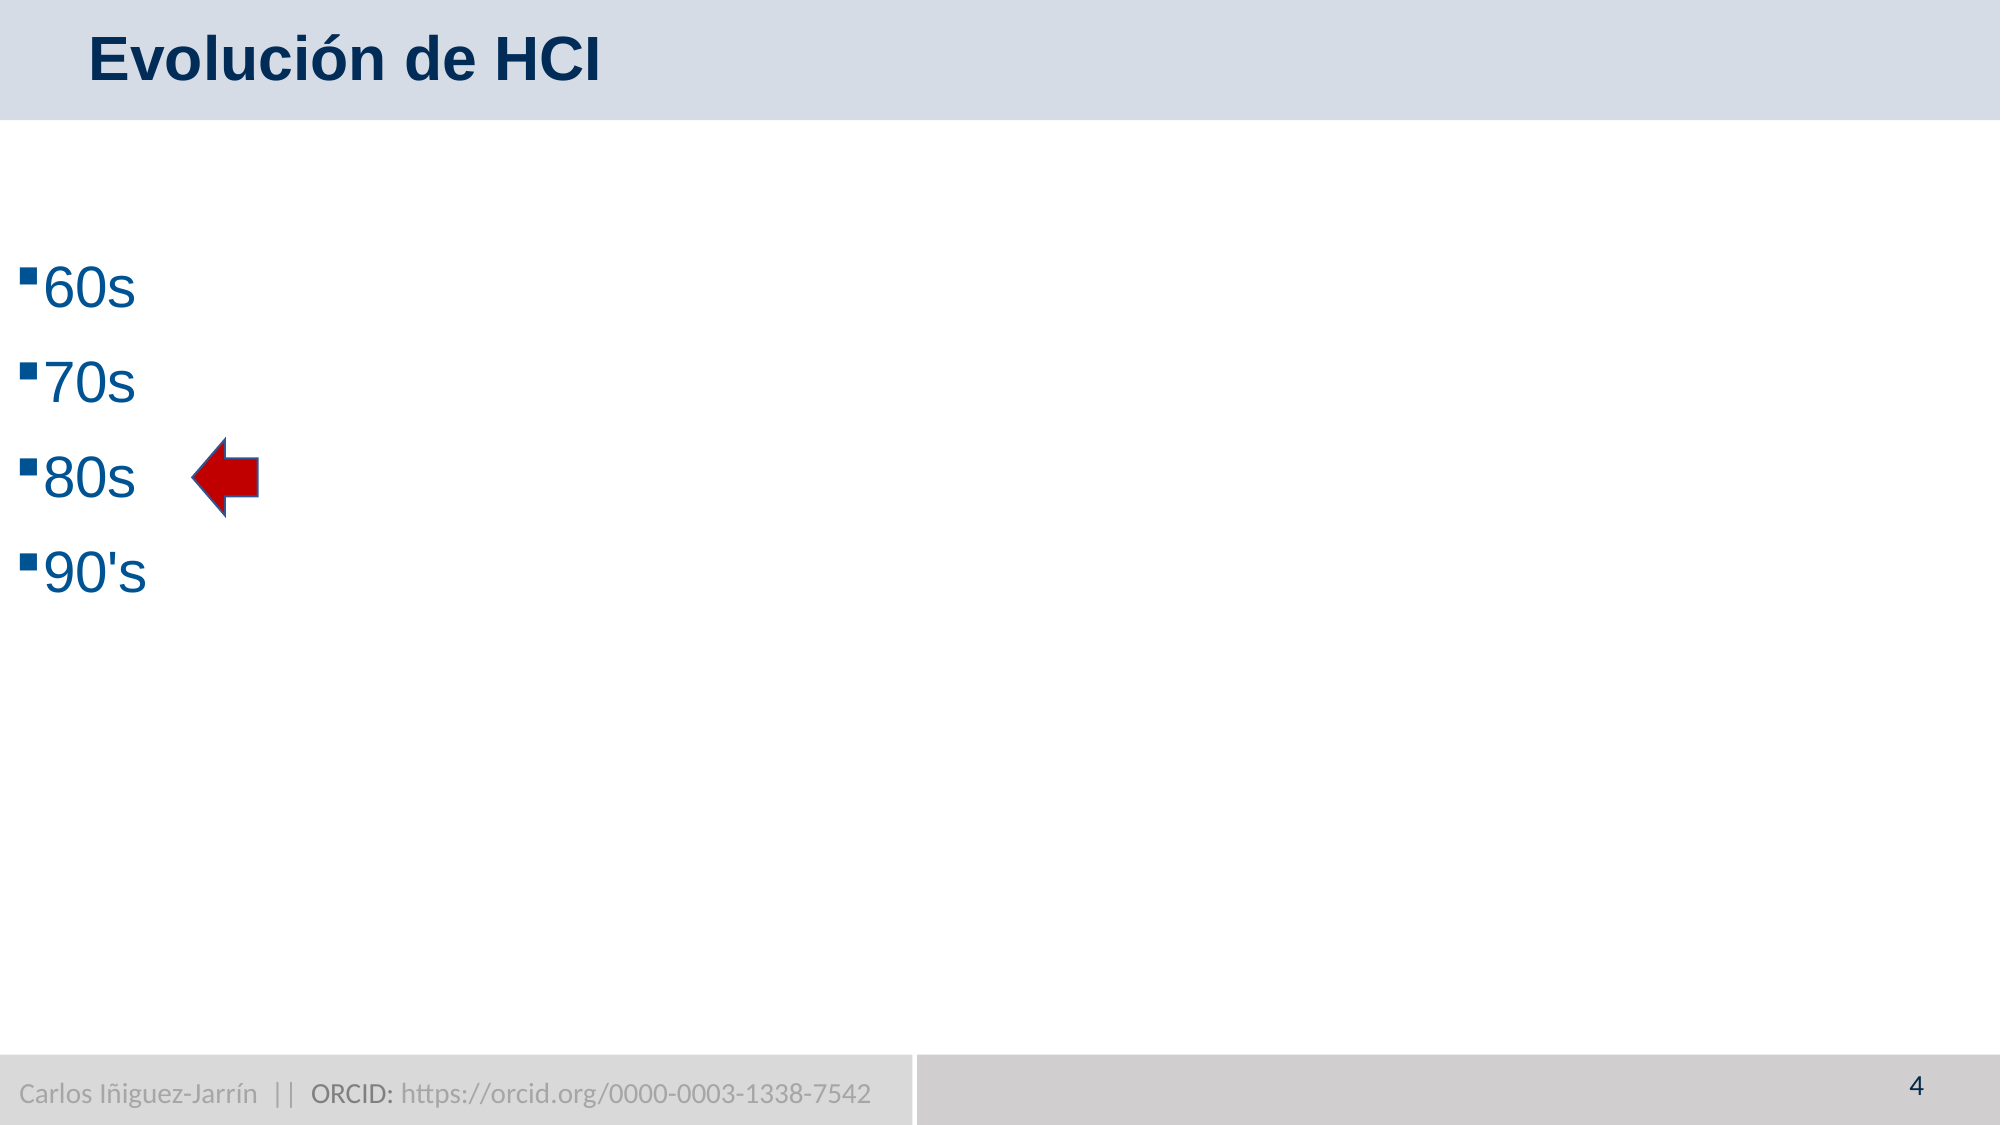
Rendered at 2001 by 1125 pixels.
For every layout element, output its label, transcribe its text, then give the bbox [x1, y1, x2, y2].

list 60s 70s 80s 90's [0, 241, 170, 956]
slide_number 4 [1894, 1059, 1996, 1118]
text_box [190, 436, 259, 519]
title Evolución de HCI [0, 0, 2000, 121]
